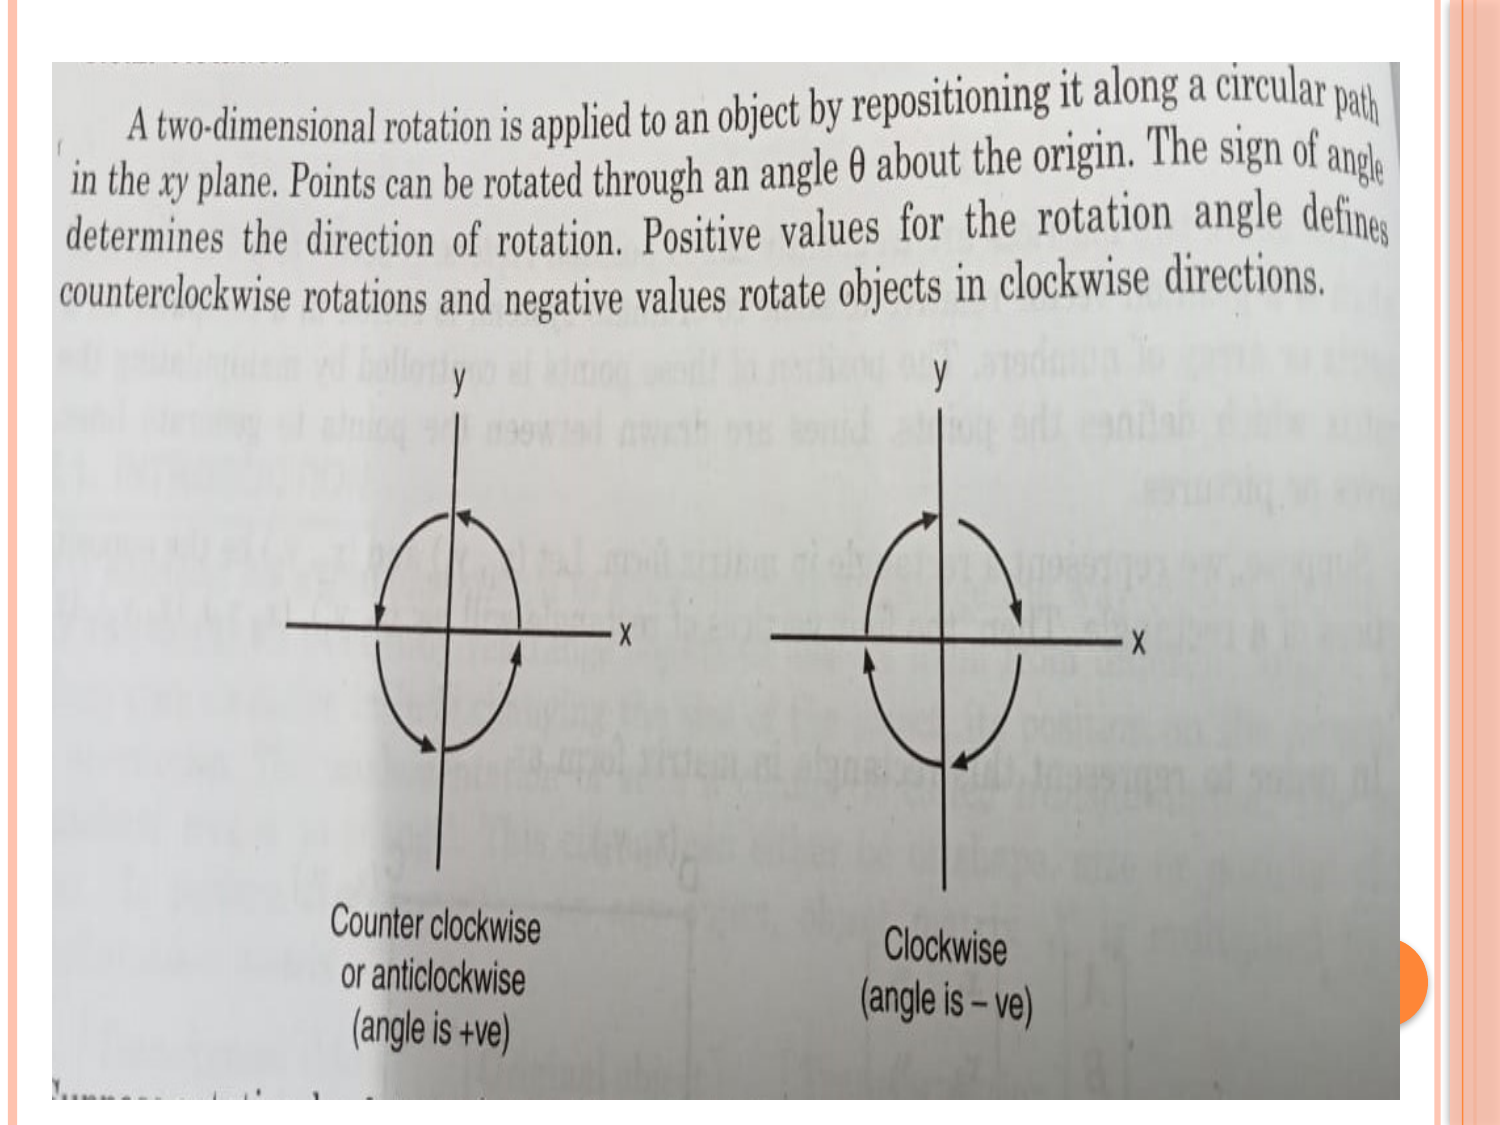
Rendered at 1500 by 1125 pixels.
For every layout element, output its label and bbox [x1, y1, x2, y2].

picture [51, 61, 1401, 1101]
